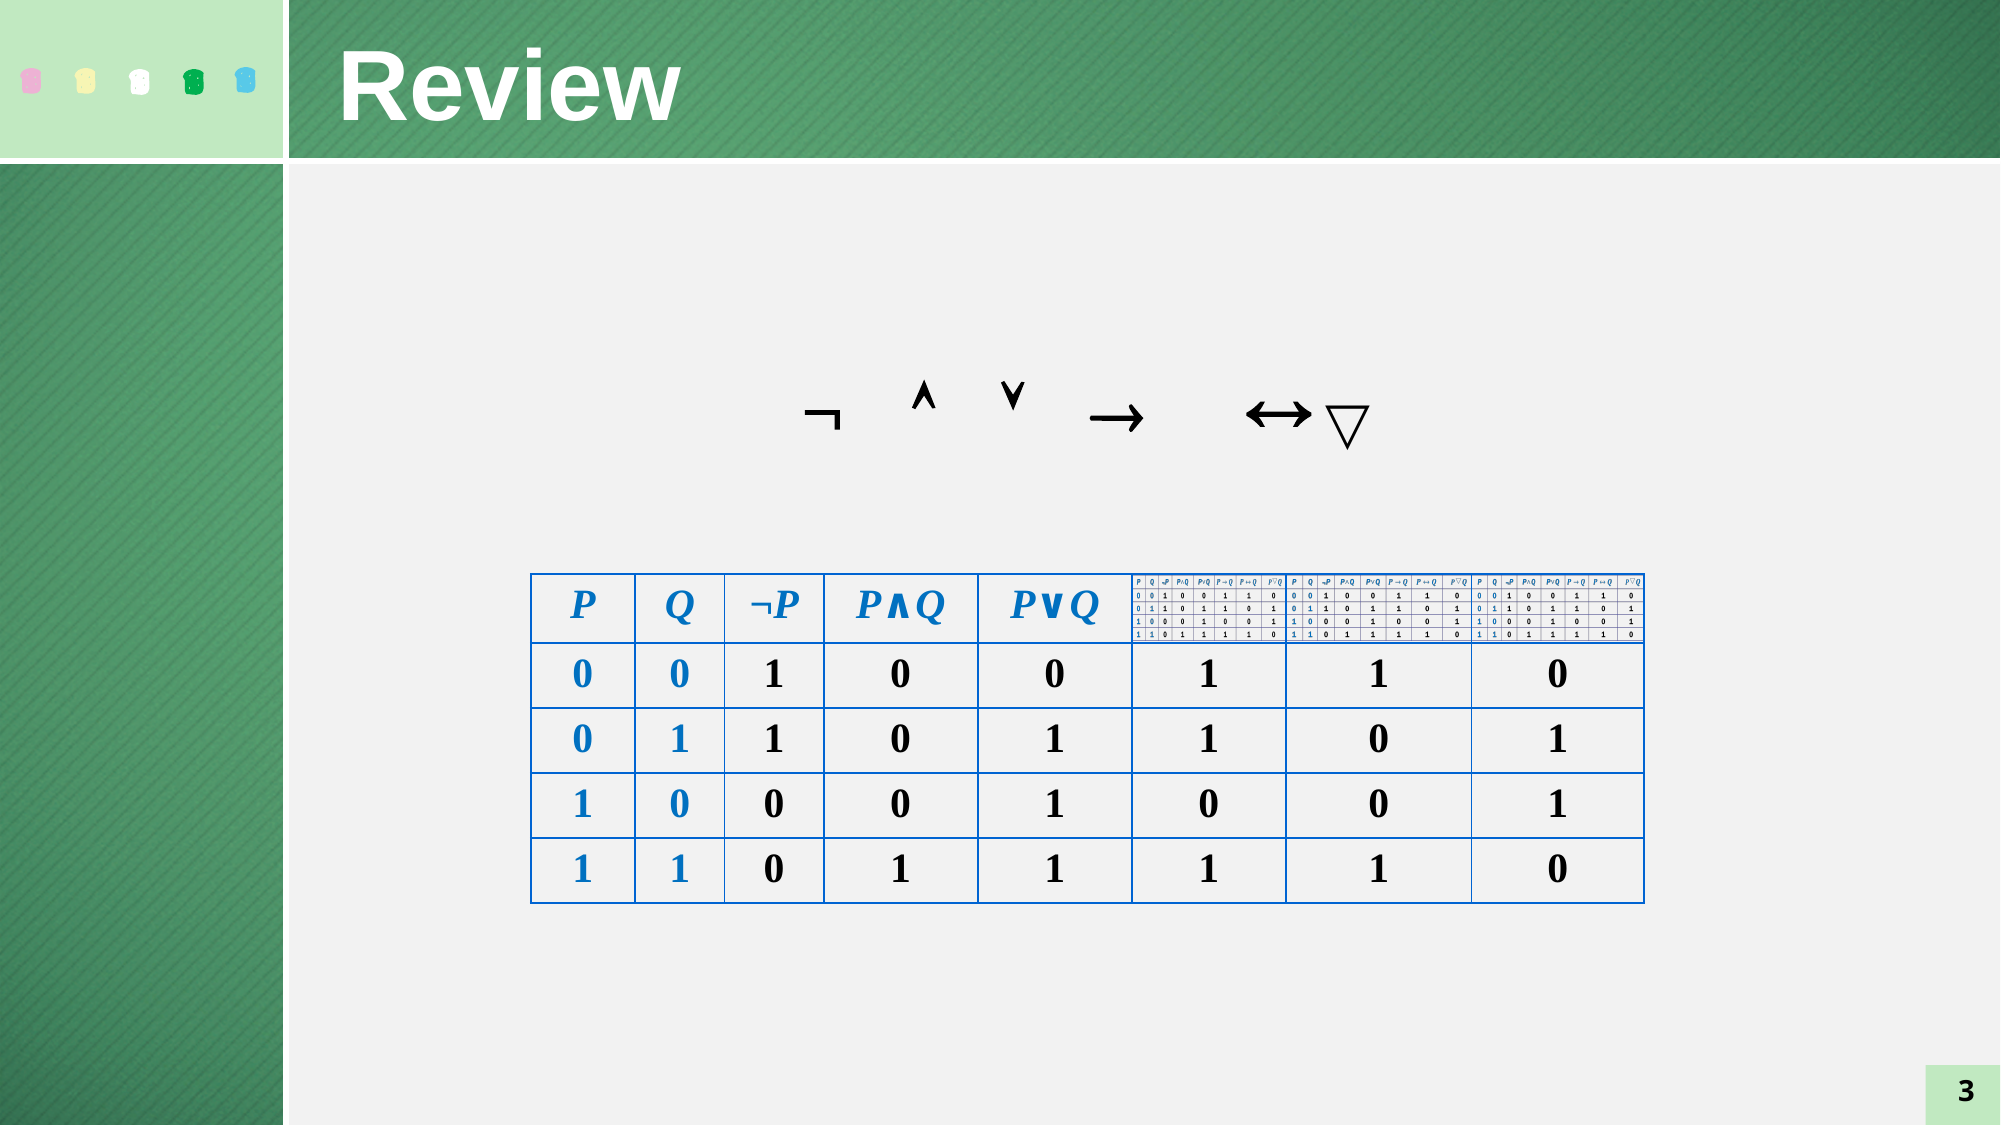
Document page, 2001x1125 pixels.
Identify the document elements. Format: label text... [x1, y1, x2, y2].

table_cell 0 [636, 644, 724, 707]
table_cell 0 [725, 774, 823, 837]
table_cell 1 [532, 839, 634, 902]
table_header ¬P [725, 575, 823, 642]
table_cell 1 [1287, 839, 1471, 902]
table_cell 0 [825, 709, 977, 772]
picture [0, 164, 283, 1125]
table_cell 1 [1287, 644, 1471, 707]
table_cell 0 [1287, 709, 1471, 772]
table_cell 0 [825, 644, 977, 707]
table_cell 0 [825, 774, 977, 837]
text_box Review [322, 12, 1017, 148]
table_cell 1 [532, 774, 634, 837]
table_cell 0 [532, 644, 634, 707]
table_cell 0 [1472, 644, 1643, 707]
table_cell 0 [636, 774, 724, 837]
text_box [19, 65, 258, 95]
table_cell 0 [1287, 774, 1471, 837]
table_cell 0 [532, 709, 634, 772]
table_cell 1 [725, 644, 823, 707]
table_cell 1 [979, 839, 1131, 902]
table_cell 1 [1472, 709, 1643, 772]
table_header [1133, 575, 1285, 642]
table_header P [532, 575, 634, 642]
table_cell 0 [979, 644, 1131, 707]
table_cell 1 [979, 709, 1131, 772]
table_header P∨Q [979, 575, 1131, 642]
table_cell 1 [979, 774, 1131, 837]
table_cell 1 [1133, 839, 1285, 902]
picture [289, 0, 2000, 158]
table_cell 0 [725, 839, 823, 902]
table_cell 1 [1133, 709, 1285, 772]
slide_number 3 [1925, 1065, 2000, 1125]
table_cell 0 [1133, 774, 1285, 837]
table_cell 1 [636, 839, 724, 902]
table_cell 1 [725, 709, 823, 772]
table_cell 1 [825, 839, 977, 902]
table_header [1287, 575, 1471, 642]
table_header [1472, 575, 1643, 642]
table_cell 0 [1472, 839, 1643, 902]
table_cell 1 [636, 709, 724, 772]
table_cell 1 [1133, 644, 1285, 707]
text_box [848, 370, 1755, 476]
table_header Q [636, 575, 724, 642]
table_header P∧Q [825, 575, 977, 642]
table_cell 1 [1472, 774, 1643, 837]
